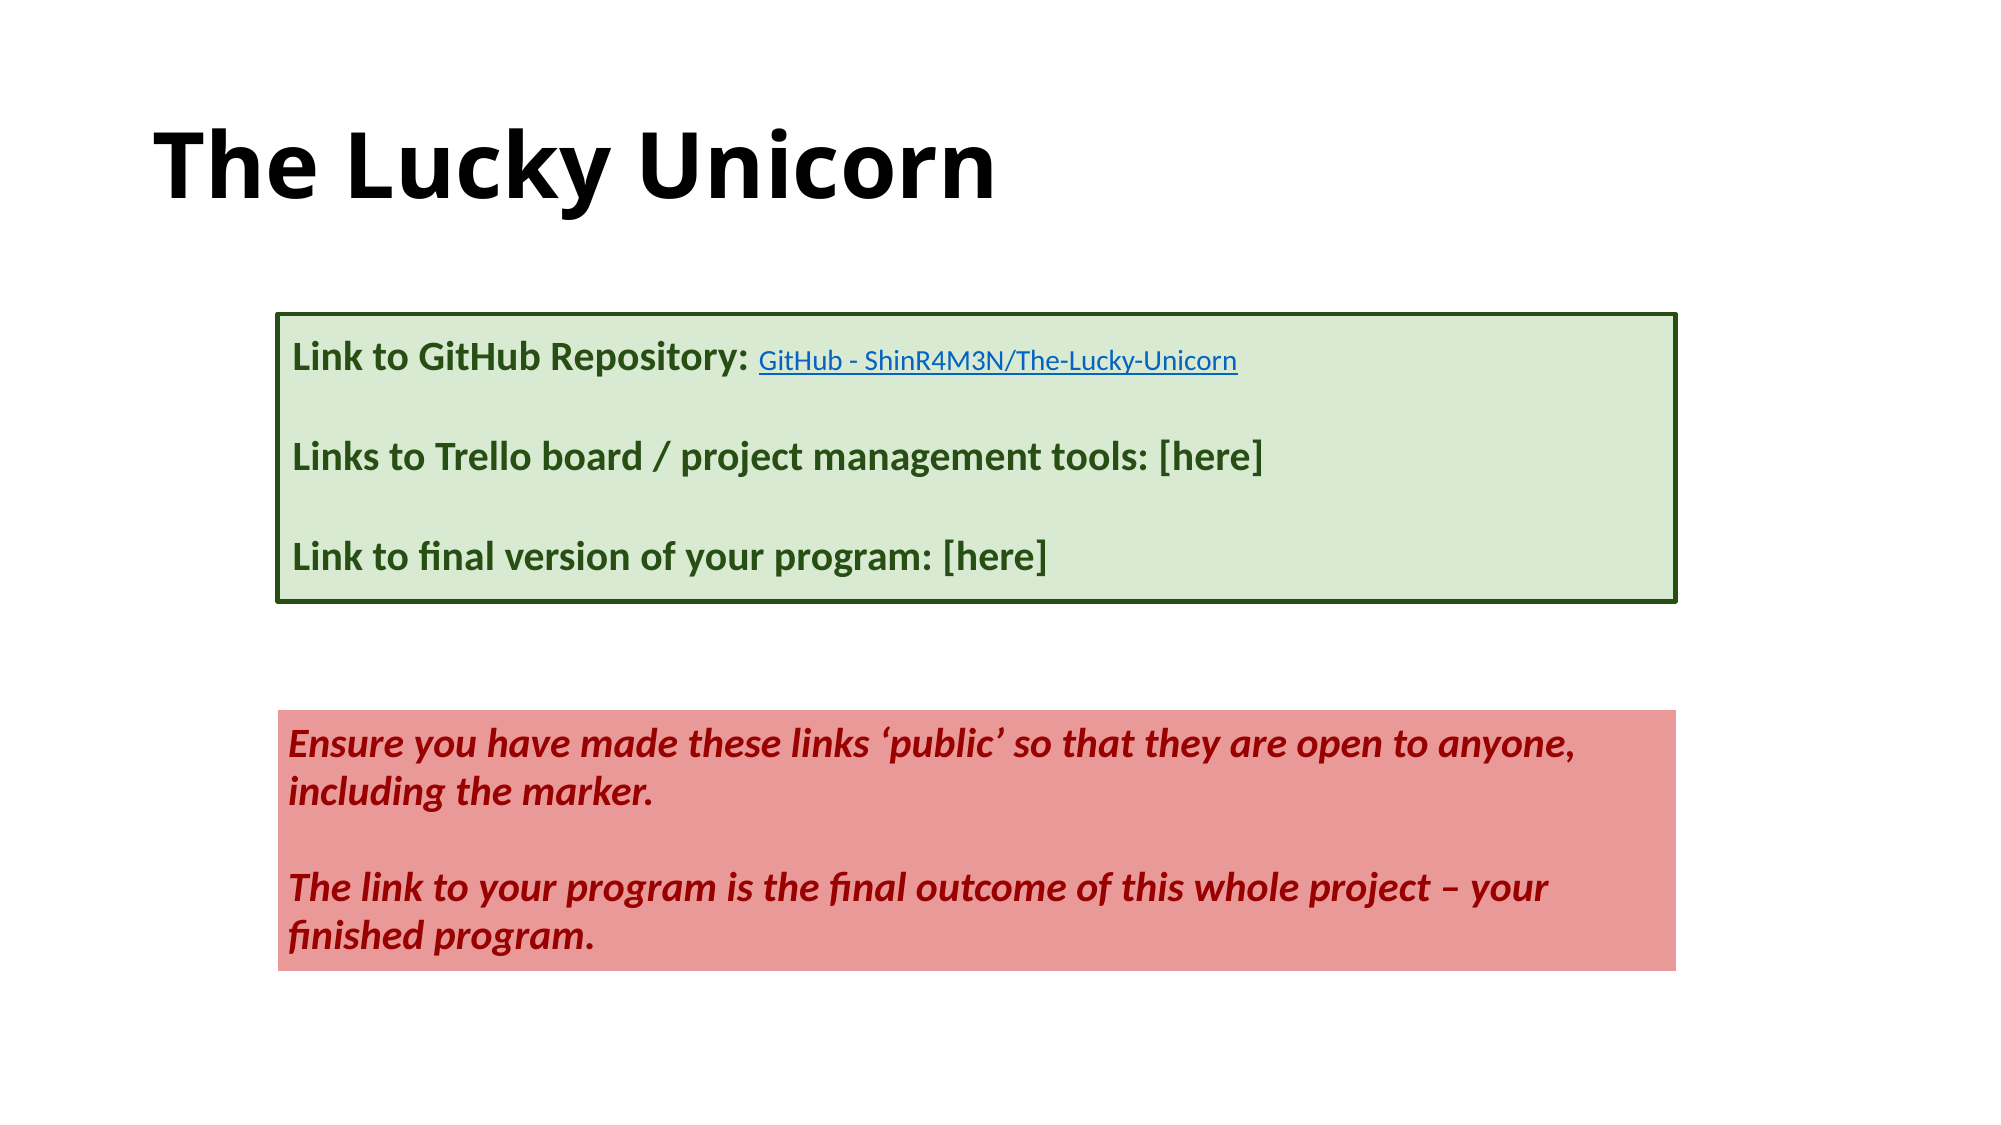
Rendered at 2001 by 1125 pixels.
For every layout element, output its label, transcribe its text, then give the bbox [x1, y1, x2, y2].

text_box Link to GitHub Repository: GitHub - ShinR4M3N/The-Lucky-Unicorn Links to Trello board / project management tools: [here] Link to final version of your program: [here] [277, 314, 1676, 602]
table_header Ensure you have made these links ‘public’ so that they are open to anyone, including the marker. The link to your program is the final outcome of this whole project – your finished program. [278, 710, 1676, 971]
title The Lucky Unicorn [137, 59, 1863, 278]
